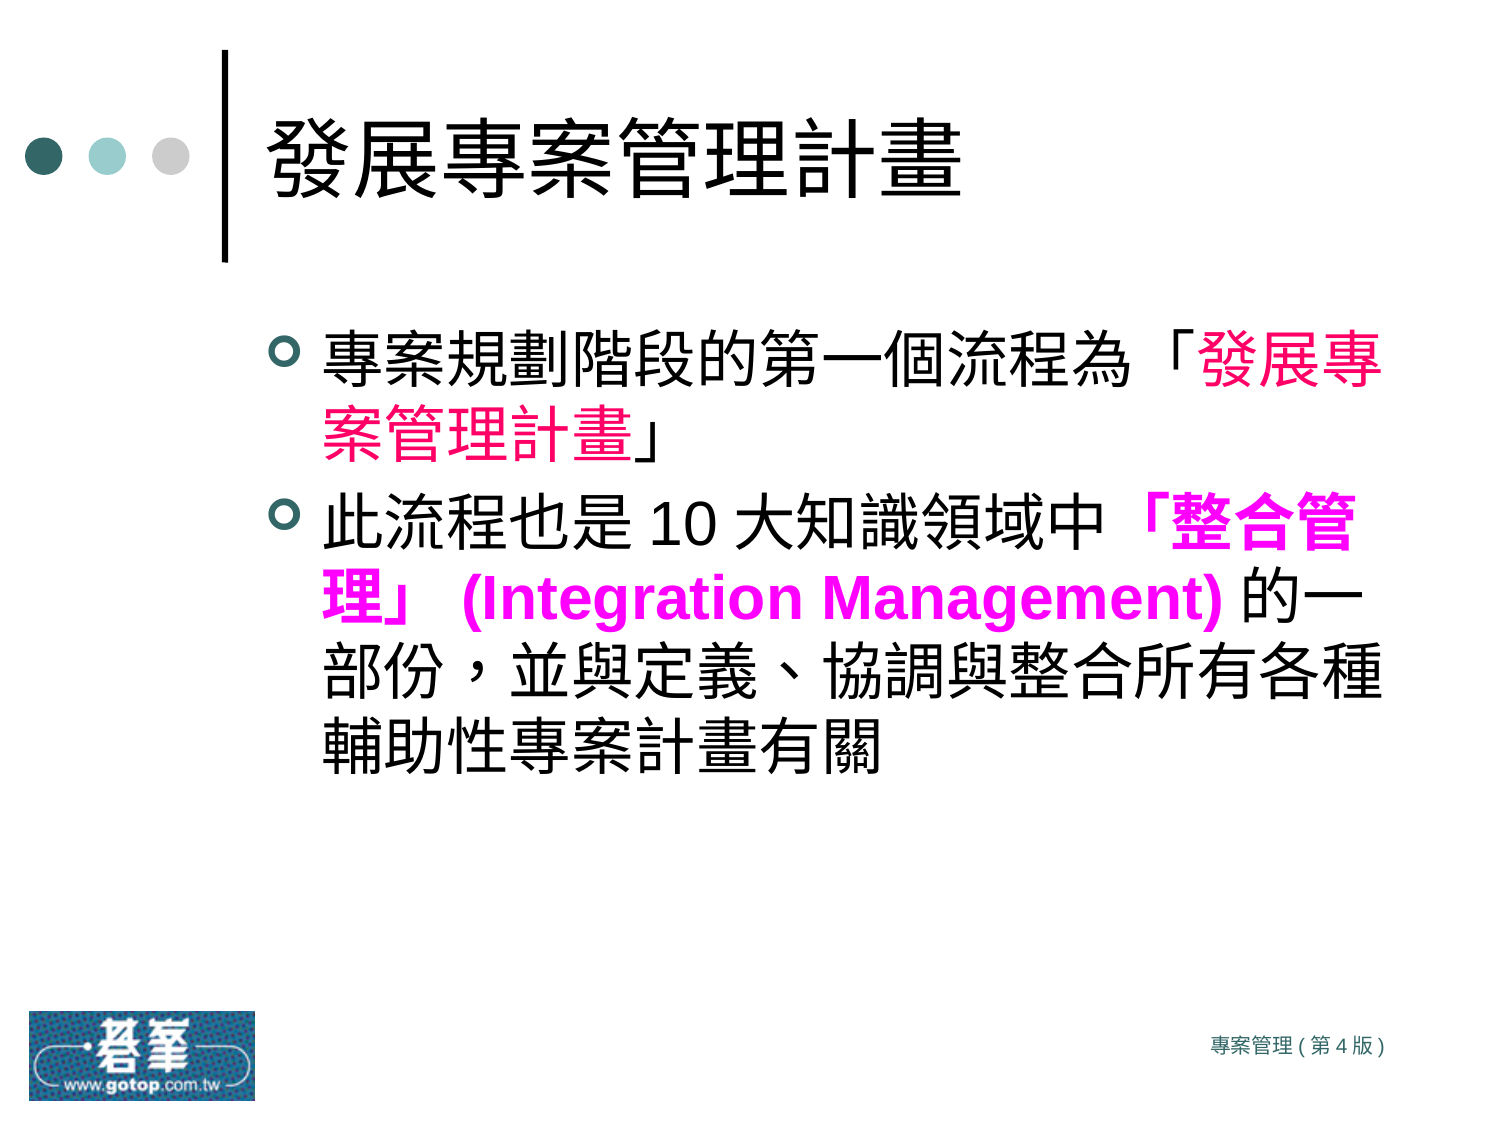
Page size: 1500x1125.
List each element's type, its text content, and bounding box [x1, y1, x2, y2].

list 專案規劃階段的第一個流程為「發展專案管理計畫」 此流程也是10大知識領域中「整合管理」(Integration Management)的一部份，並與定義、協調與整合所有各種輔助性專案計畫有關 [249, 312, 1400, 988]
slide_number 專案管理(第4版) [1087, 1025, 1400, 1100]
title 發展專案管理計畫 [249, 31, 1400, 282]
picture [29, 1011, 255, 1101]
